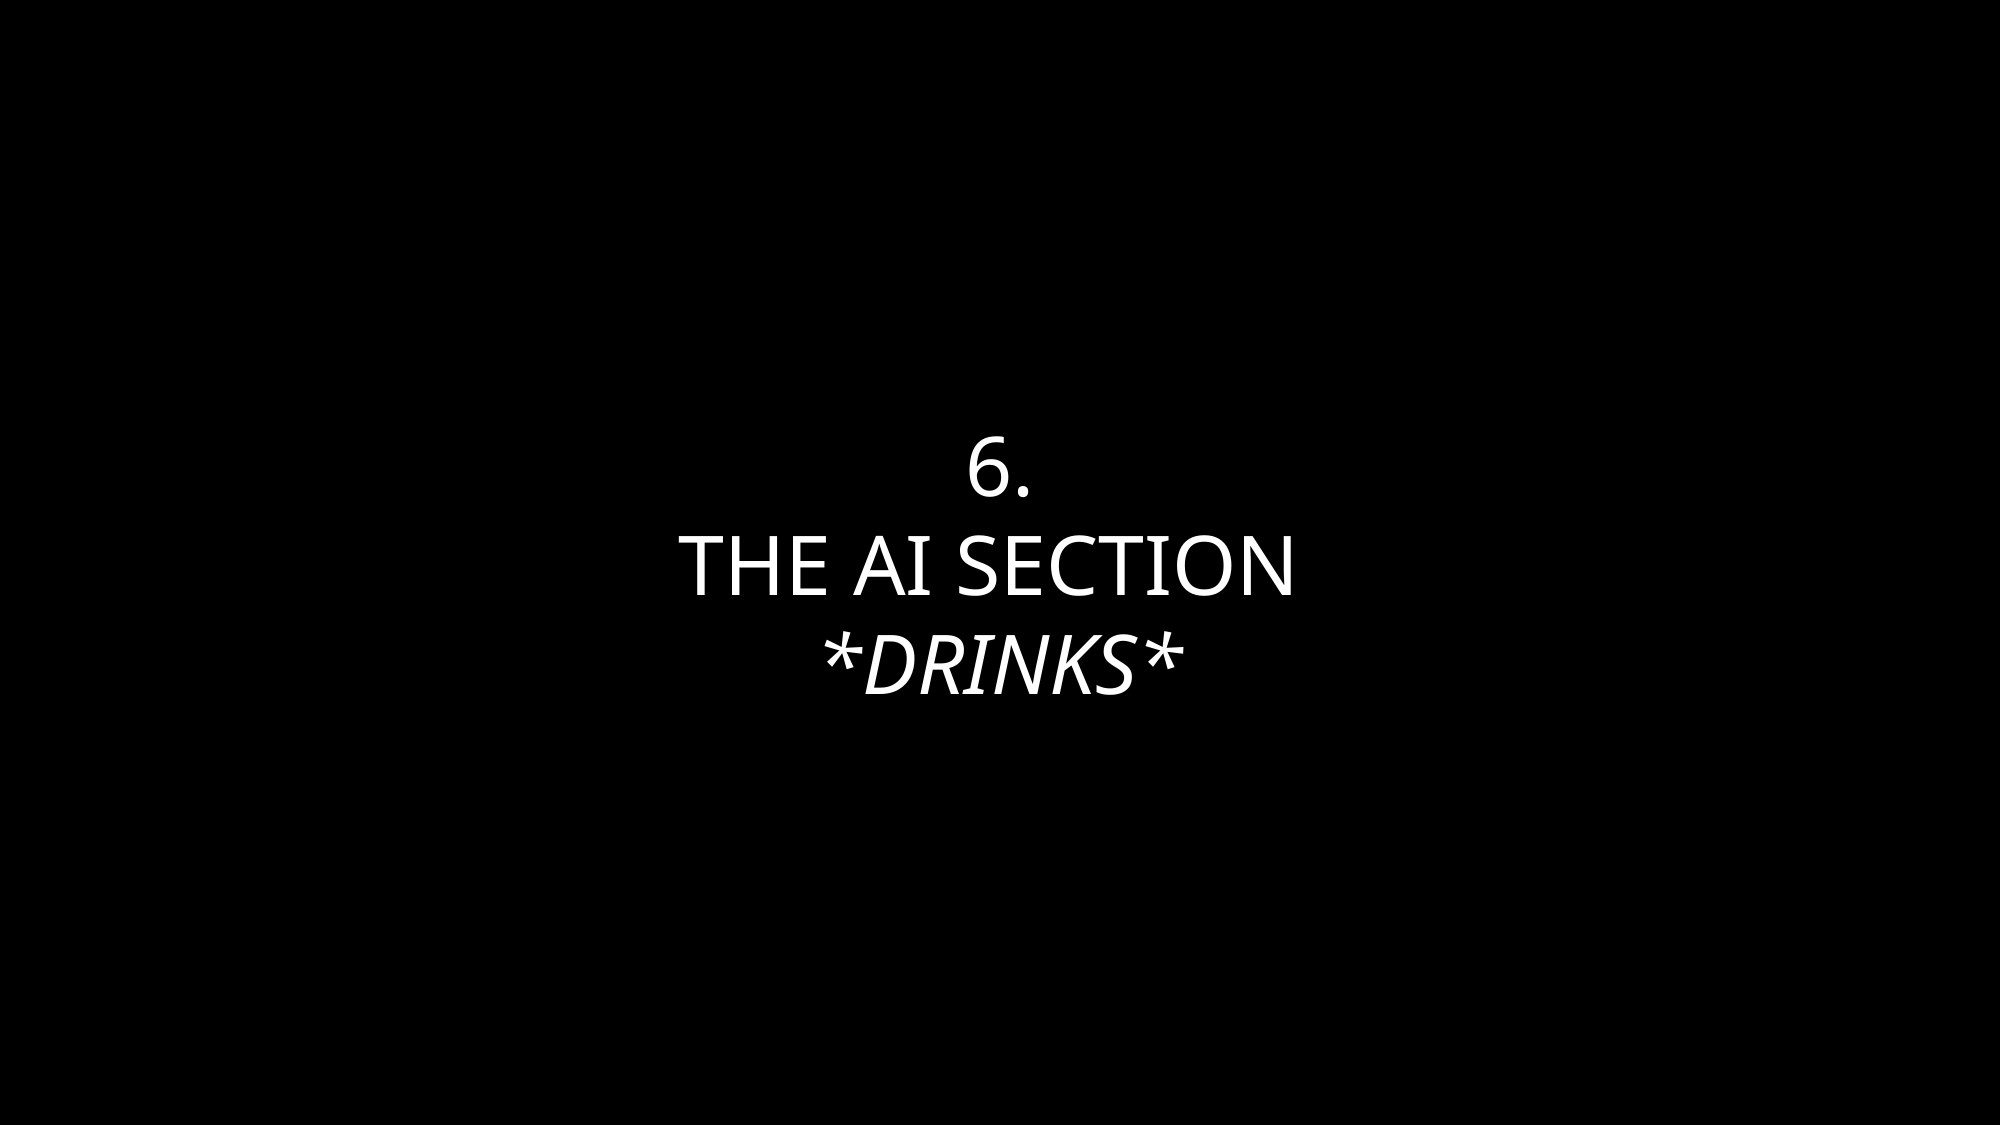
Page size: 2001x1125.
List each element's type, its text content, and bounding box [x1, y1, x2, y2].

title 6. The AI section *drinks* [187, 406, 1813, 719]
